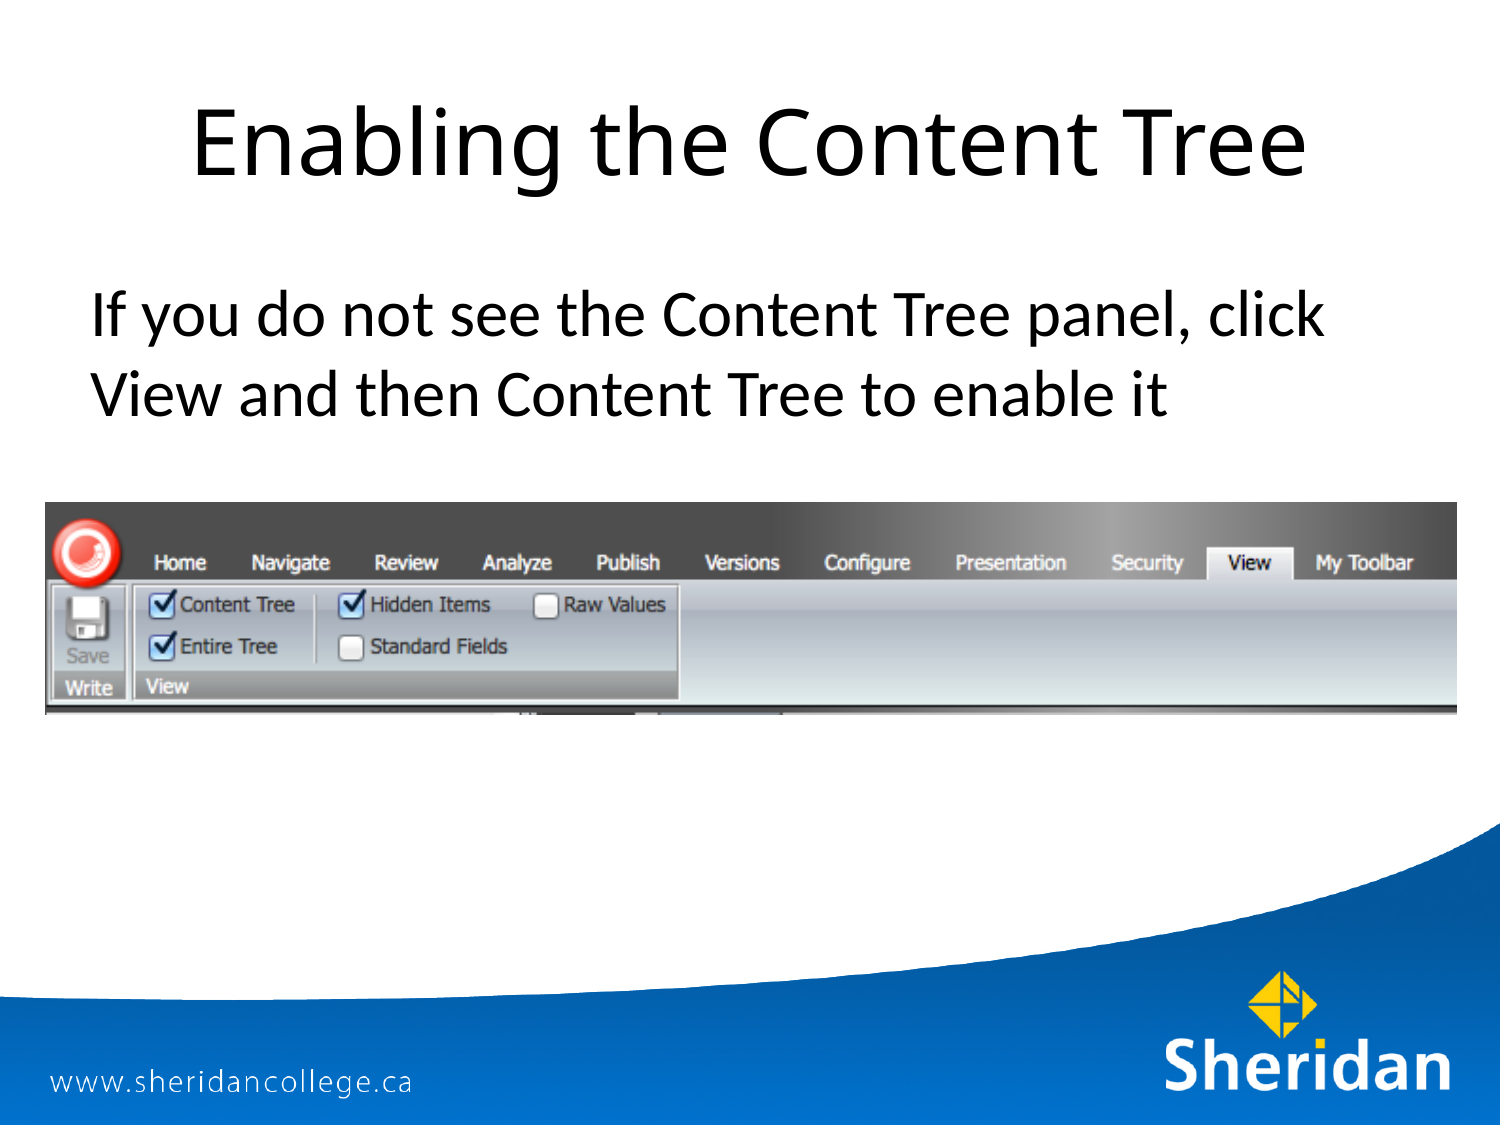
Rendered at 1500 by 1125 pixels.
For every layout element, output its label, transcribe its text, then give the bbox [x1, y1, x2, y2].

list If you do not see the Content Tree panel, click View and then Content Tree to enable it [75, 262, 1425, 479]
picture [0, 86, 1500, 1125]
title Enabling the Content Tree [75, 45, 1425, 233]
